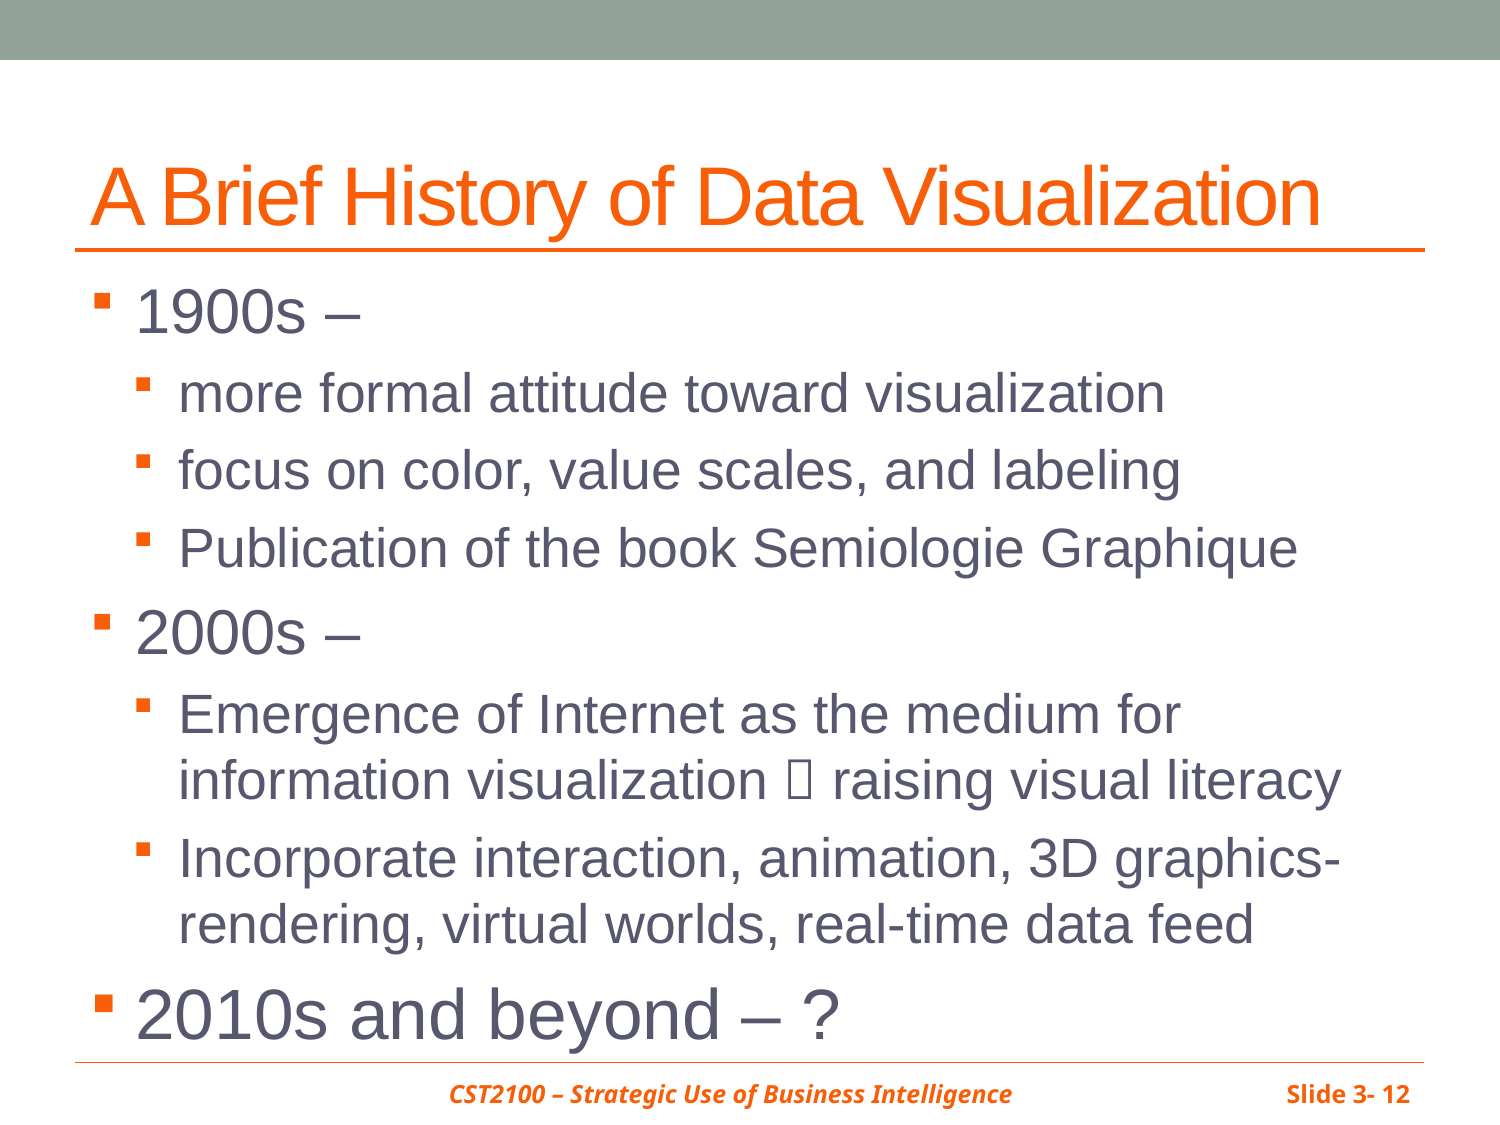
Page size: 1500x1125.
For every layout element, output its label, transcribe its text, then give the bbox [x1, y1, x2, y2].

list 1900s – more formal attitude toward visualization focus on color, value scales, and labeling Publication of the book Semiologie Graphique 2000s – Emergence of Internet as the medium for information visualization  raising visual literacy Incorporate interaction, animation, 3D graphics-rendering, virtual worlds, real-time data feed 2010s and beyond – ? [75, 262, 1475, 1063]
title A Brief History of Data Visualization [75, 60, 1425, 250]
